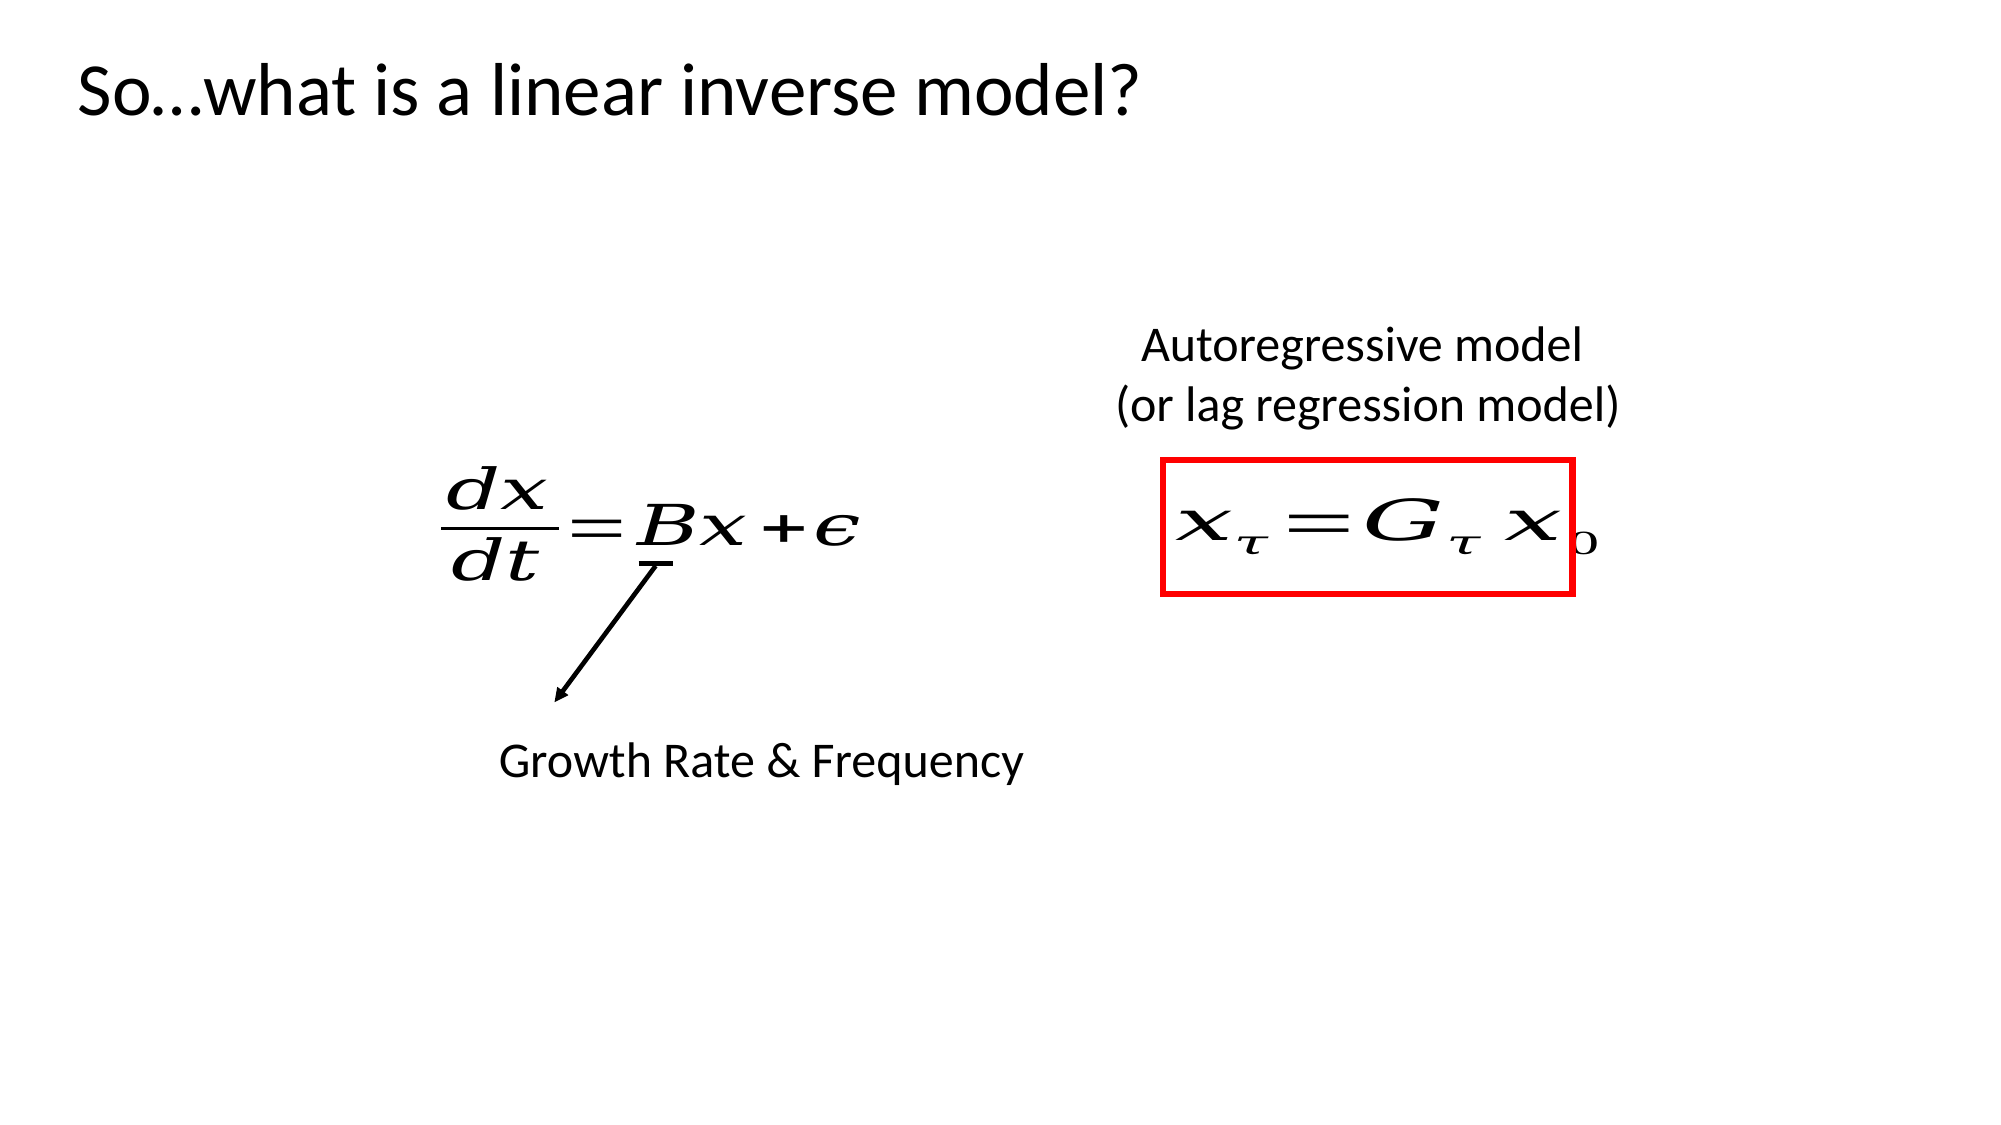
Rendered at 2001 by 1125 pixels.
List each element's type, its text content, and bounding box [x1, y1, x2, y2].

text_box Autoregressive model (or lag regression model) [1100, 303, 1636, 439]
text_box So…what is a linear inverse model? [63, 33, 1159, 138]
text_box Growth Rate & Frequency [483, 719, 1051, 795]
text_box [1162, 459, 1573, 595]
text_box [554, 565, 656, 703]
